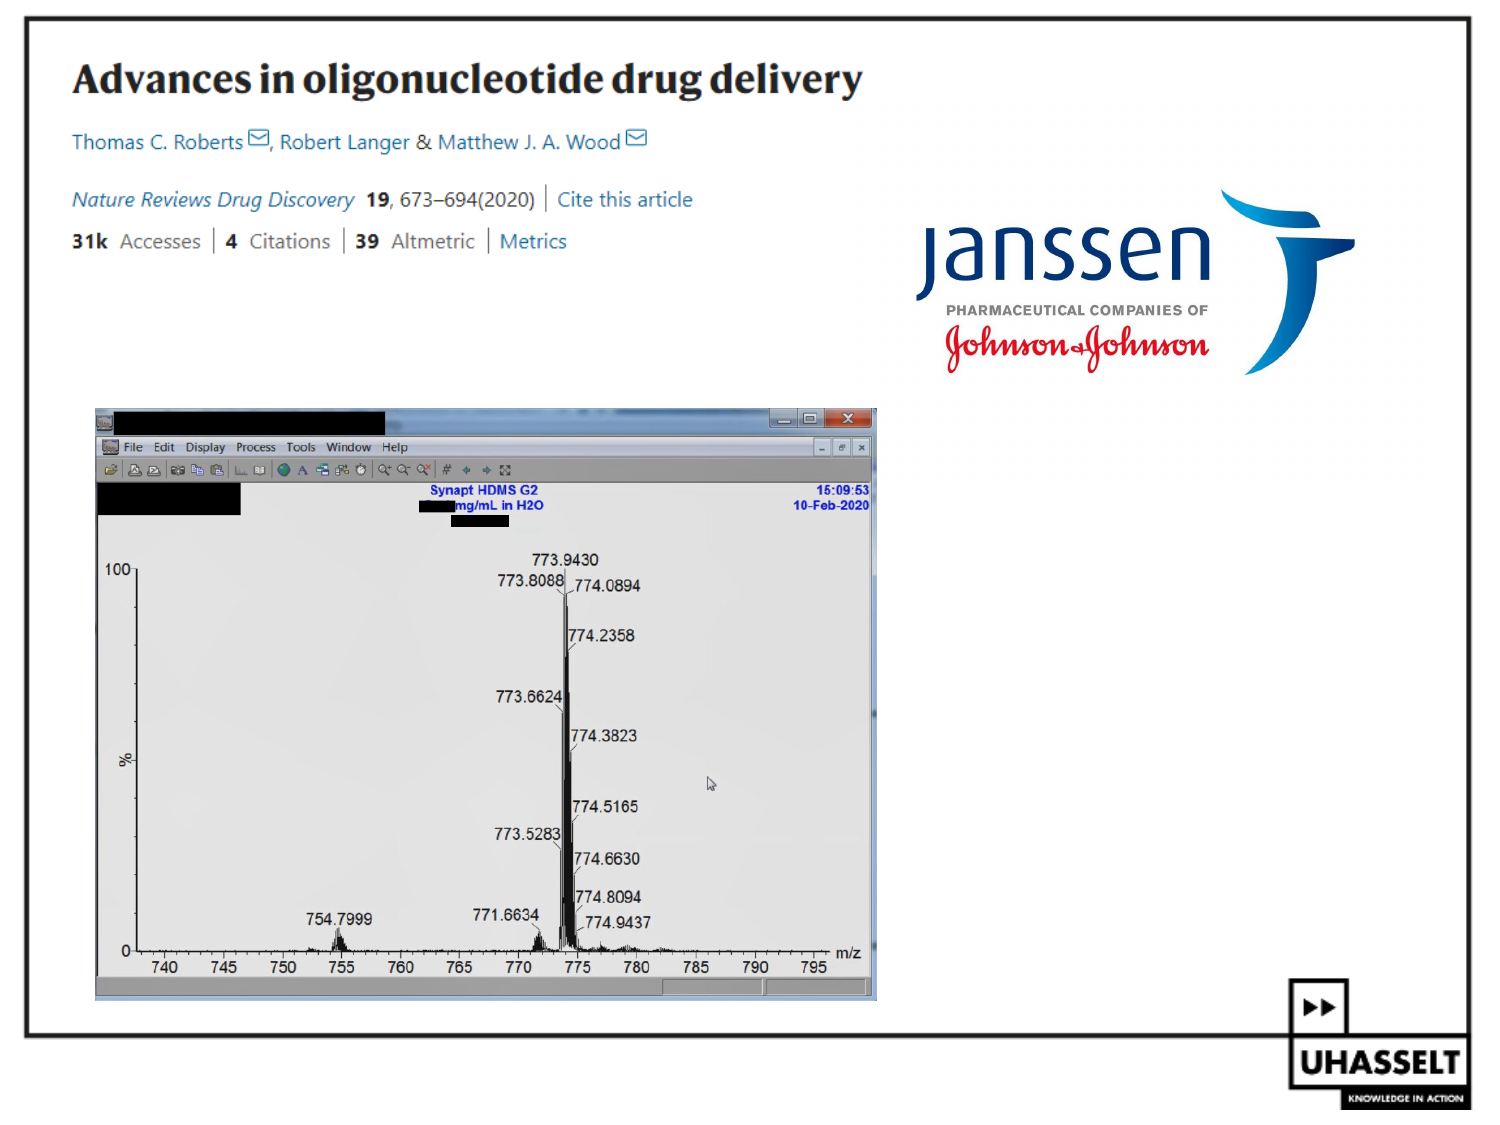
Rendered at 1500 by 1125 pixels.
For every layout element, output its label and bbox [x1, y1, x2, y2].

list [52, 54, 881, 277]
picture [20, 12, 1476, 1110]
